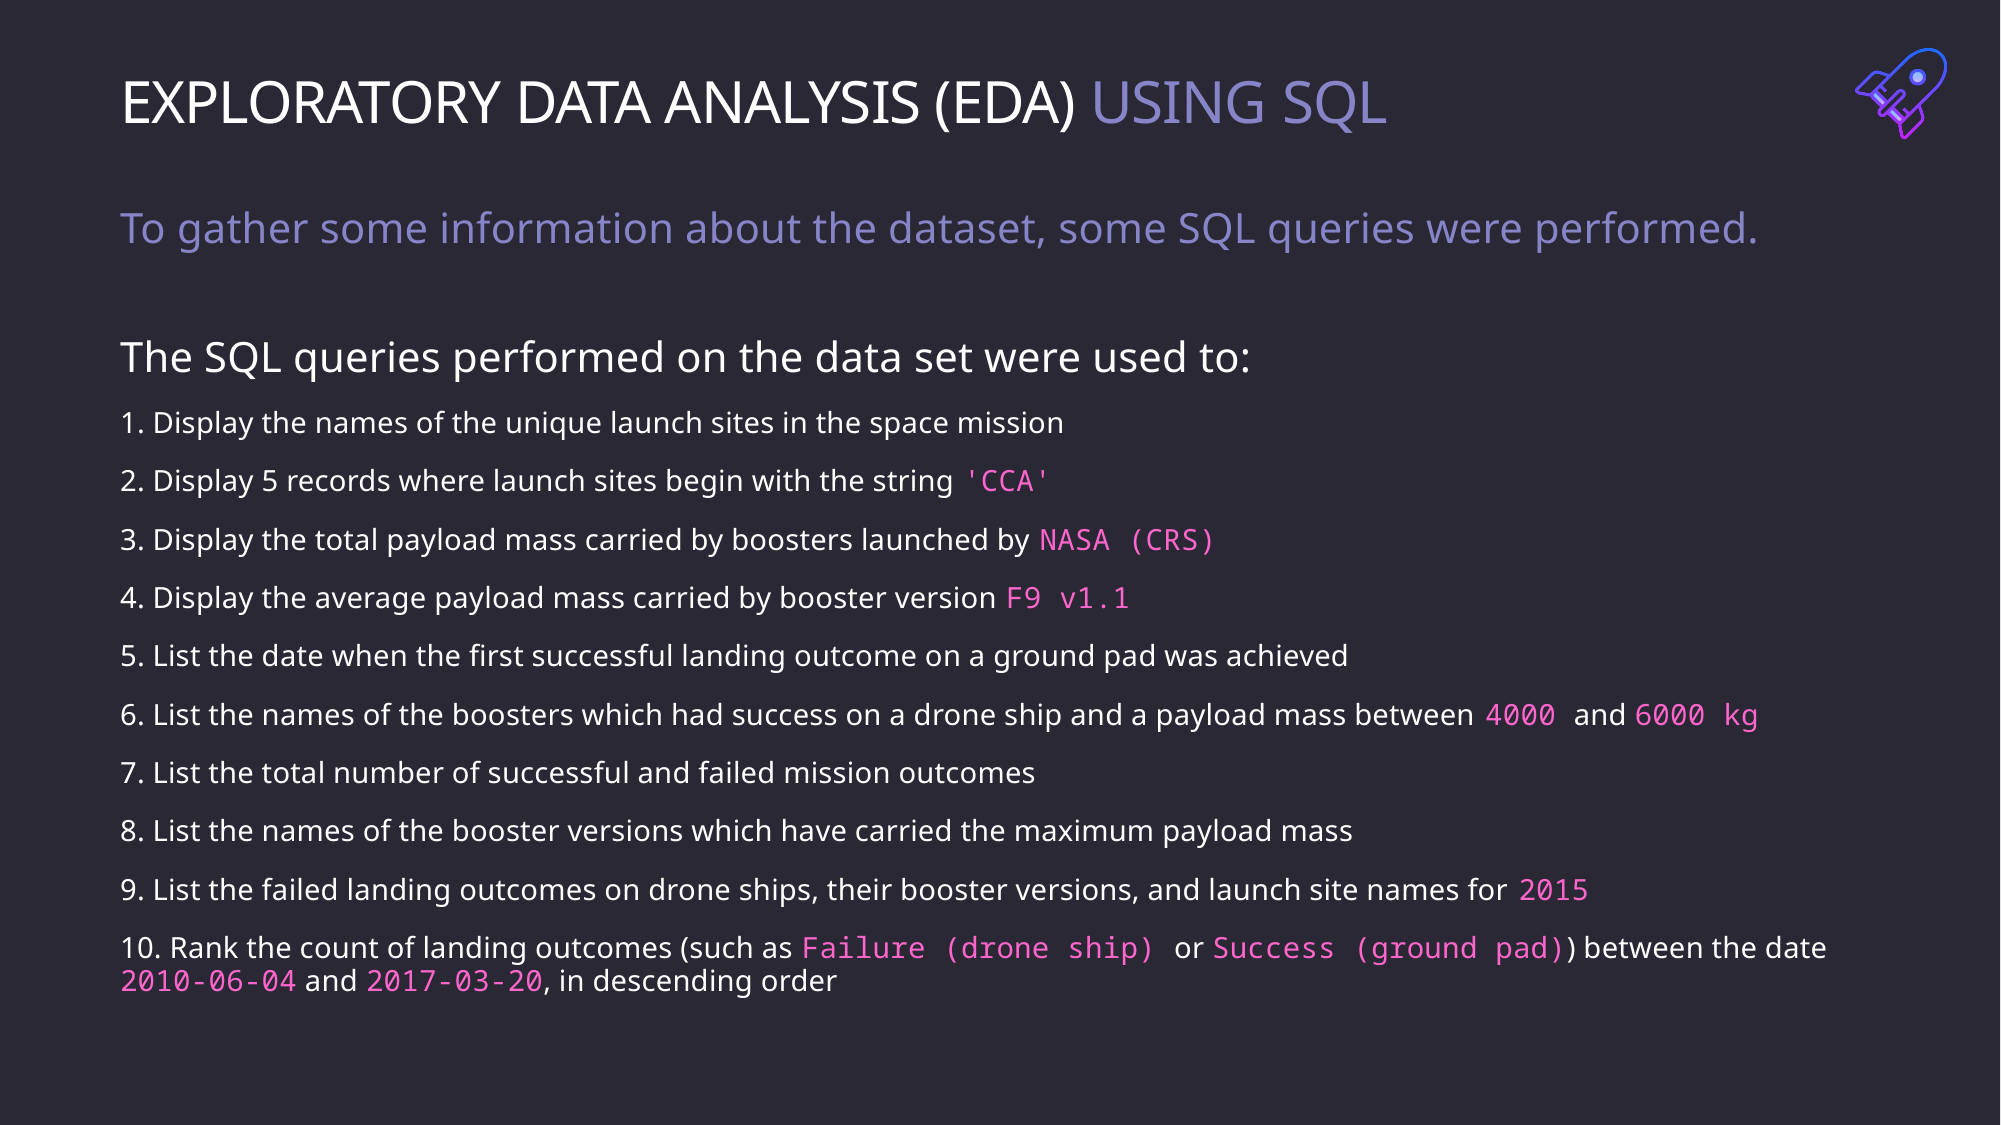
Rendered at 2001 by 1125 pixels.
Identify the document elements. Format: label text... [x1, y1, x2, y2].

title EXPLORATORY DATA ANALYSIS (EDA) USING SQL [104, 60, 1695, 144]
list To gather some information about the dataset, some SQL queries were performed. The SQL queries performed on the data set were used to: 1. Display the names of the unique launch sites in the space mission 2. Display 5 records where launch sites begin with the string 'CCA' 3. Display the total payload mass carried by boosters launched by NASA (CRS) 4. Display the average payload mass carried by booster version F9 v1.1 5. List the date when the first successful landing outcome on a ground pad was achieved 6. List the names of the boosters which had success on a drone ship and a payload mass between 4000 and 6000 kg 7. List the total number of successful and failed mission outcomes 8. List the names of the booster versions which have carried the maximum payload mass 9. List the failed landing outcomes on drone ships, their booster versions, and launch site names for 2015 10. Rank the count of landing outcomes (such as Failure (drone ship) or Success (ground pad)) between the date 2010-06-04 and 2017-03-20, in descending order [104, 198, 1891, 1065]
picture [1844, 37, 1958, 150]
